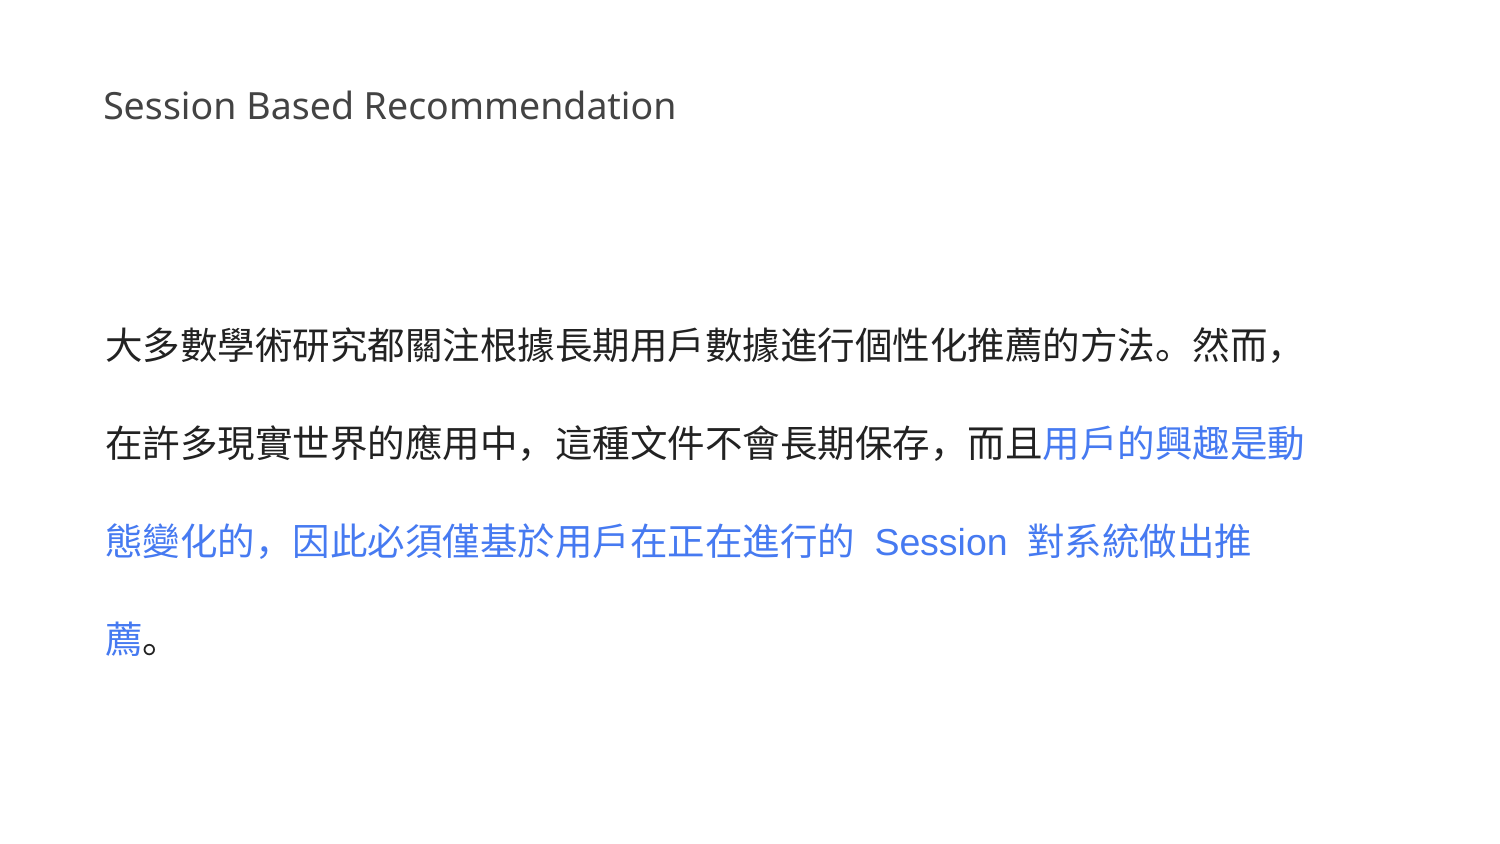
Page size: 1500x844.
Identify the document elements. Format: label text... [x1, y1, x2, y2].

text_box 大多數學術研究都關注根據長期用戶數據進行個性化推薦的方法。然而，在許多現實世界的應用中，這種文件不會長期保存，而且用戶的興趣是動態變化的，因此必須僅基於用戶在正在進行的 Session 對系統做出推薦。 [90, 253, 1346, 516]
list Session Based Recommendation [103, 81, 1407, 168]
